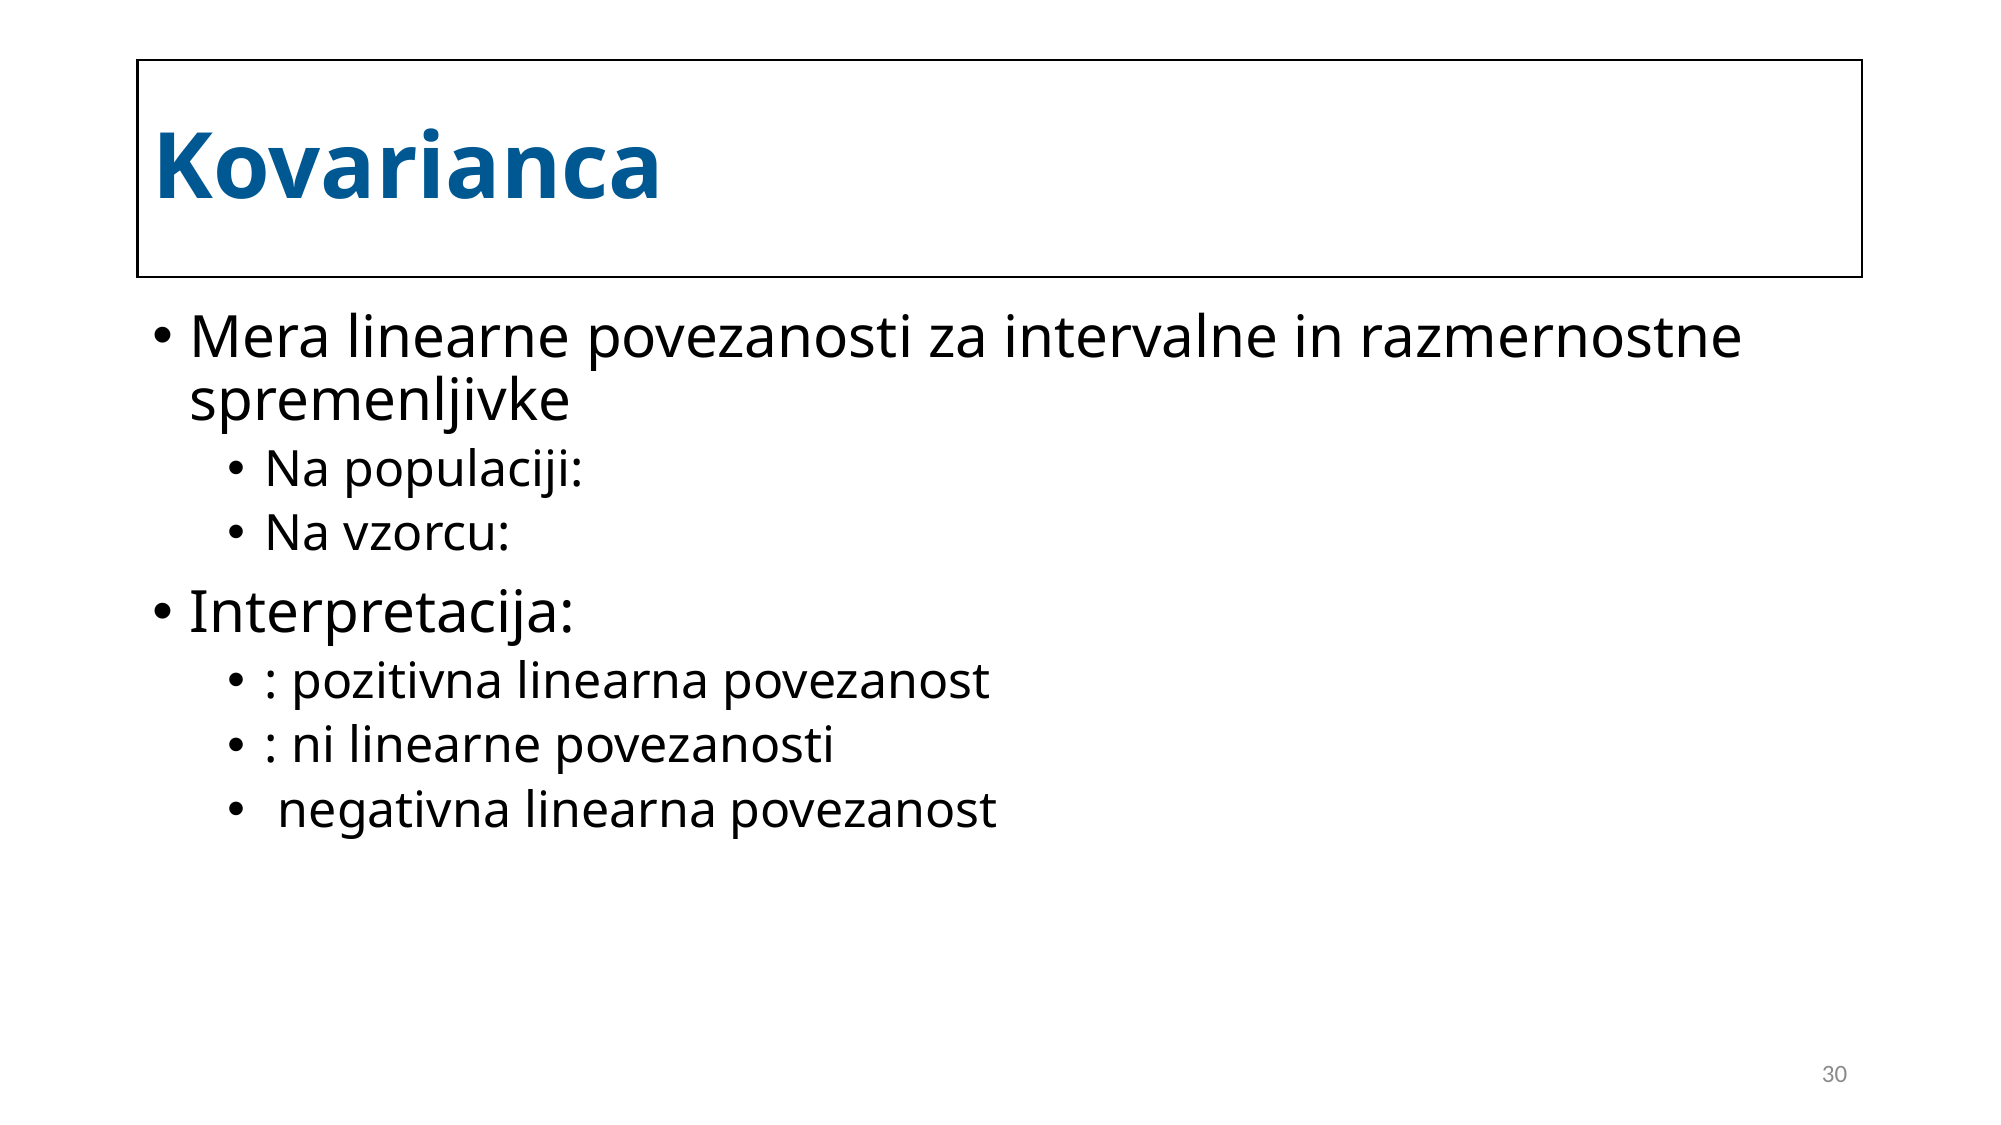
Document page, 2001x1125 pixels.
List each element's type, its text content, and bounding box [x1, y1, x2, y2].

slide_number 30 [1412, 1042, 1863, 1103]
title Kovarianca [136, 59, 1863, 278]
